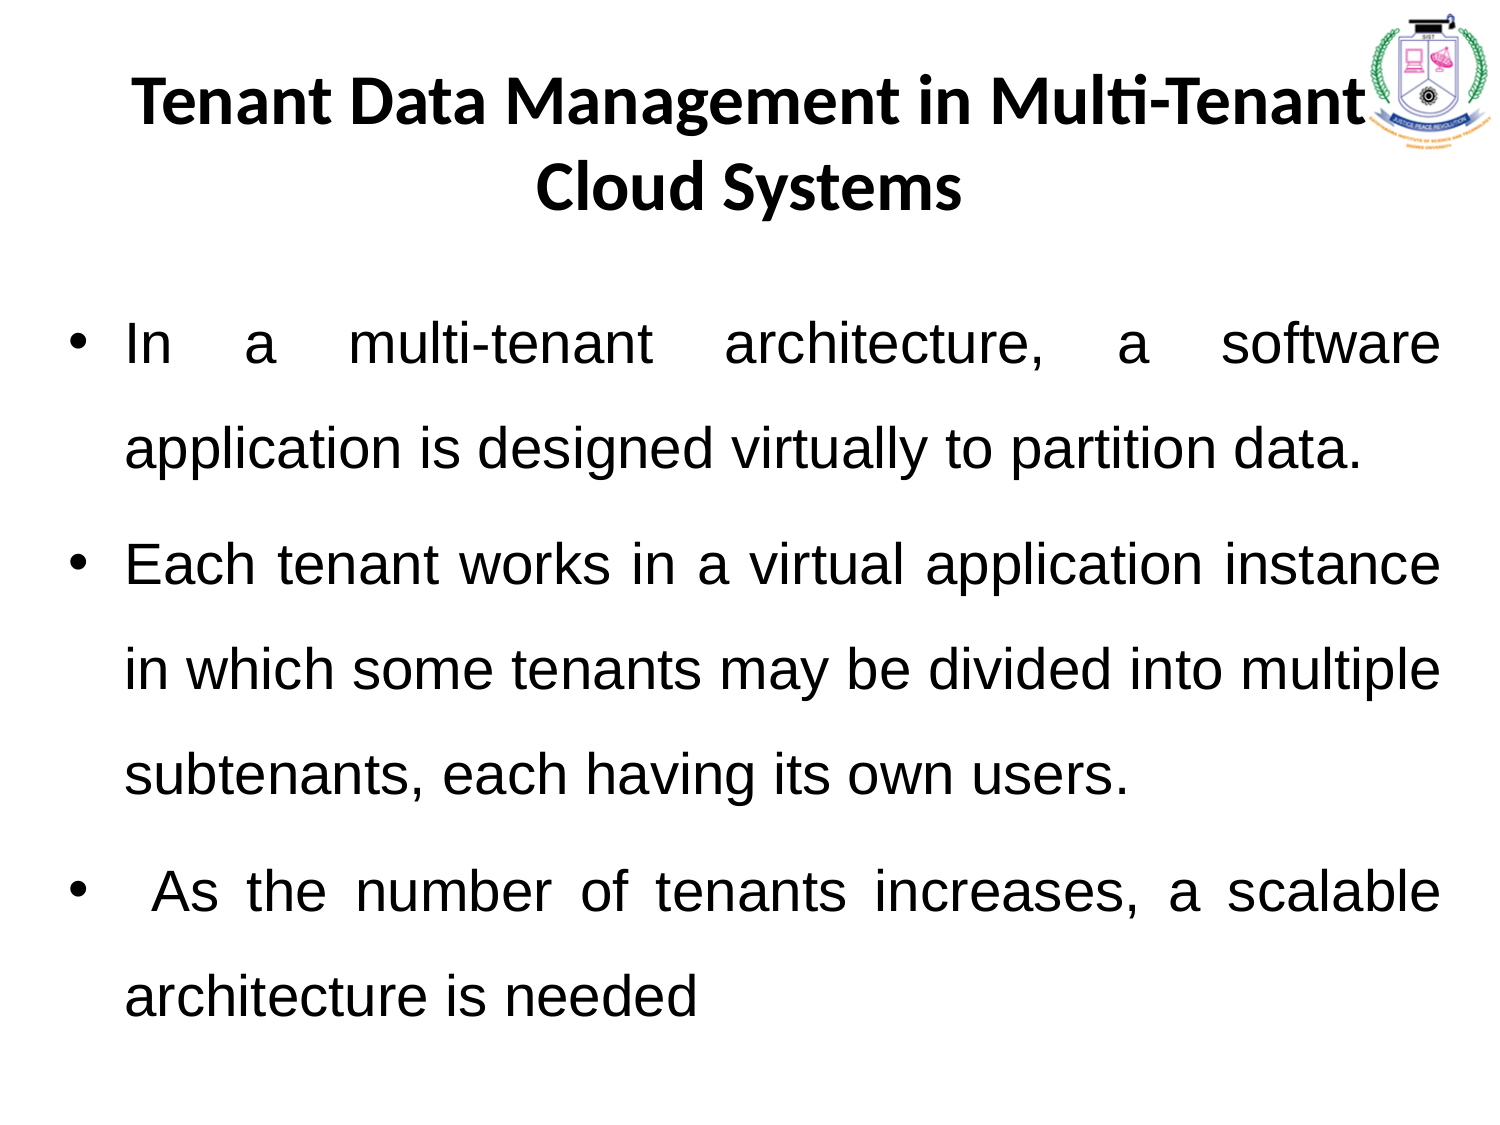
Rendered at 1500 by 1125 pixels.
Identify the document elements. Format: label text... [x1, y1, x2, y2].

title Tenant Data Management in Multi-Tenant Cloud Systems [75, 45, 1425, 233]
picture [1360, 13, 1500, 156]
list In a multi-tenant architecture, a software application is designed virtually to partition data. Each tenant works in a virtual application instance in which some tenants may be divided into multiple subtenants, each having its own users. As the number of tenants increases, a scalable architecture is needed [53, 262, 1459, 1059]
